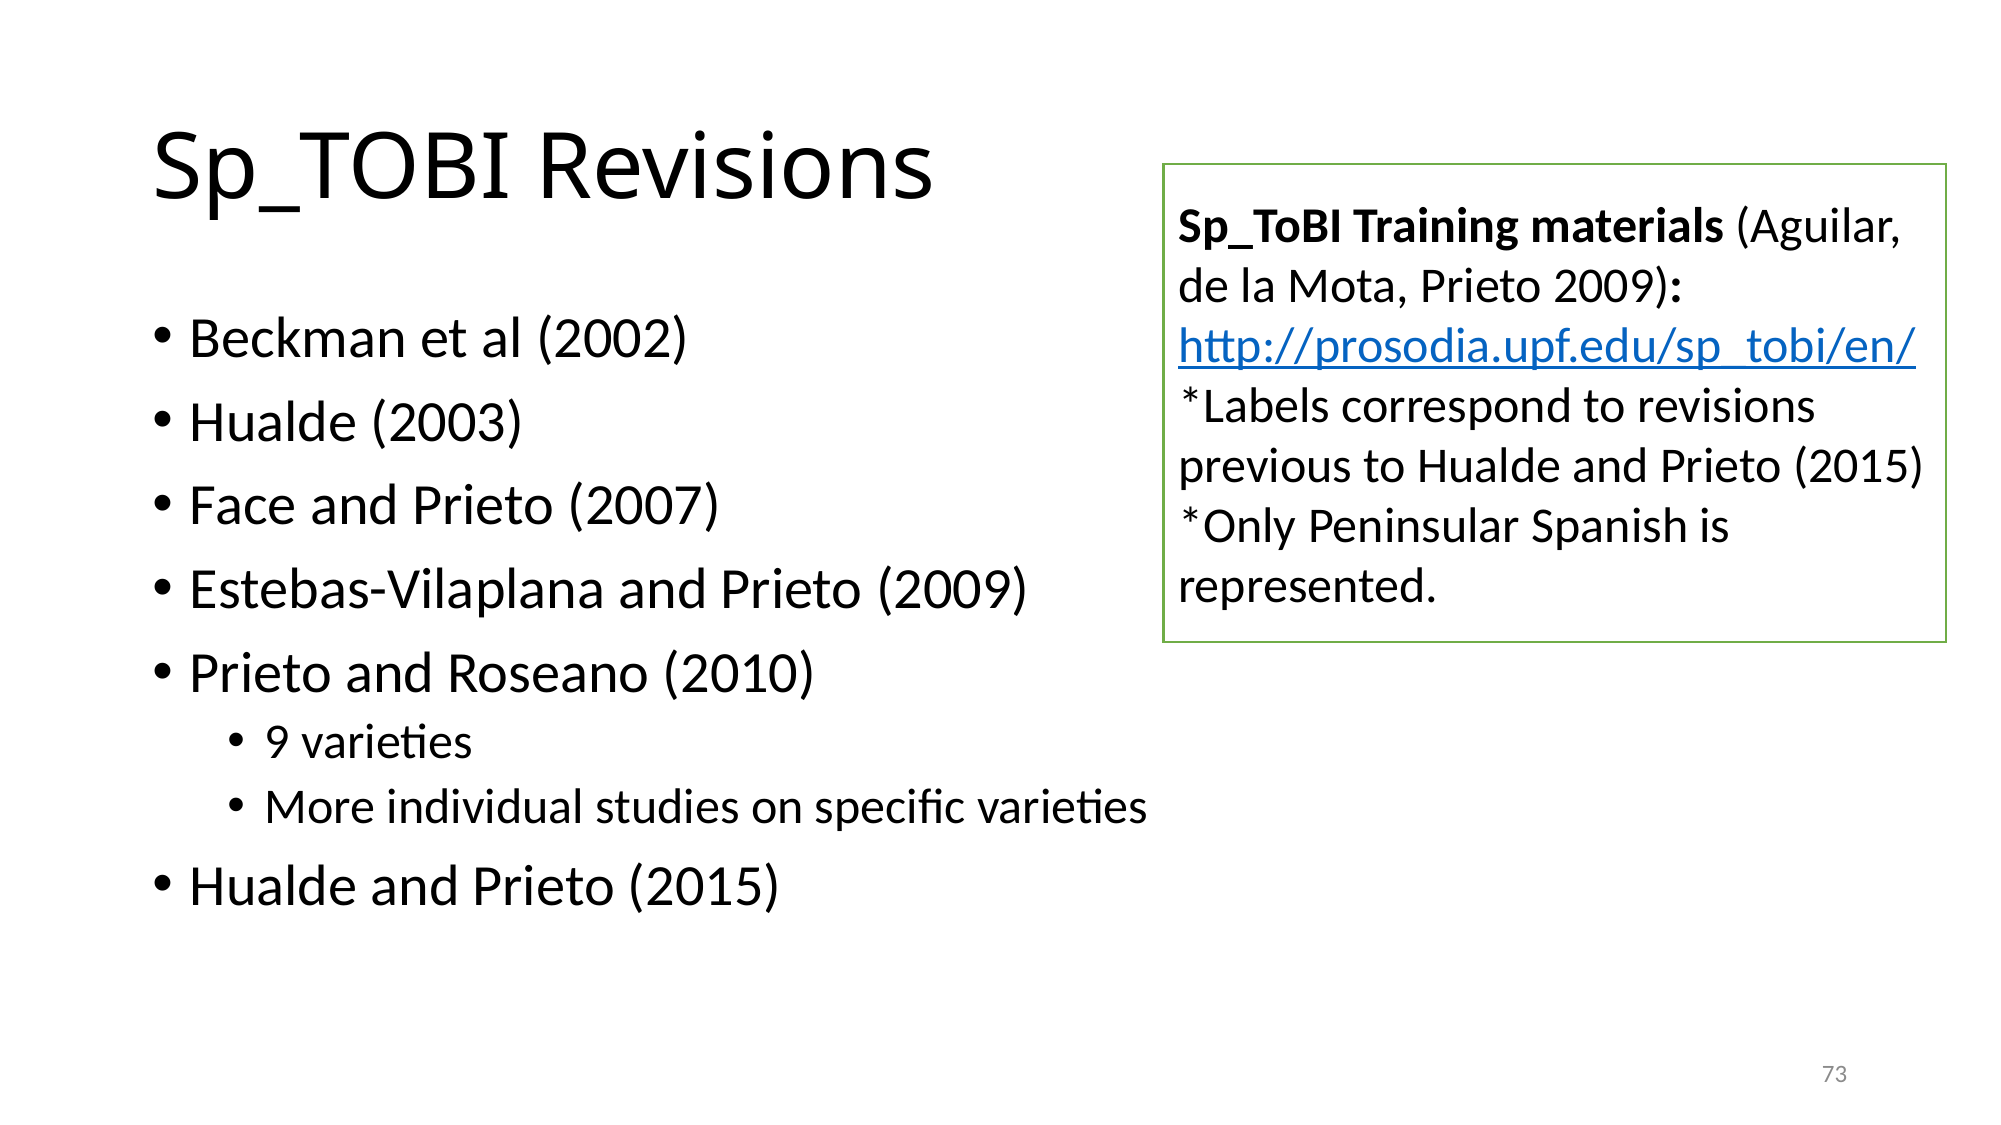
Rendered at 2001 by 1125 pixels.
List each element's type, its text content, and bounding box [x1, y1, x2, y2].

text_box Sp_ToBI Training materials (Aguilar, de la Mota, Prieto 2009): http://prosodia.upf.edu/sp_tobi/en/ *Labels correspond to revisions previous to Hualde and Prieto (2015) *Only Peninsular Spanish is represented. [1162, 163, 1947, 643]
list Beckman et al (2002) Hualde (2003) Face and Prieto (2007) Estebas-Vilaplana and Prieto (2009) Prieto and Roseano (2010) 9 varieties More individual studies on specific varieties Hualde and Prieto (2015) [137, 299, 1863, 1014]
title Sp_TOBI Revisions [137, 59, 1863, 278]
slide_number 73 [1412, 1042, 1863, 1103]
